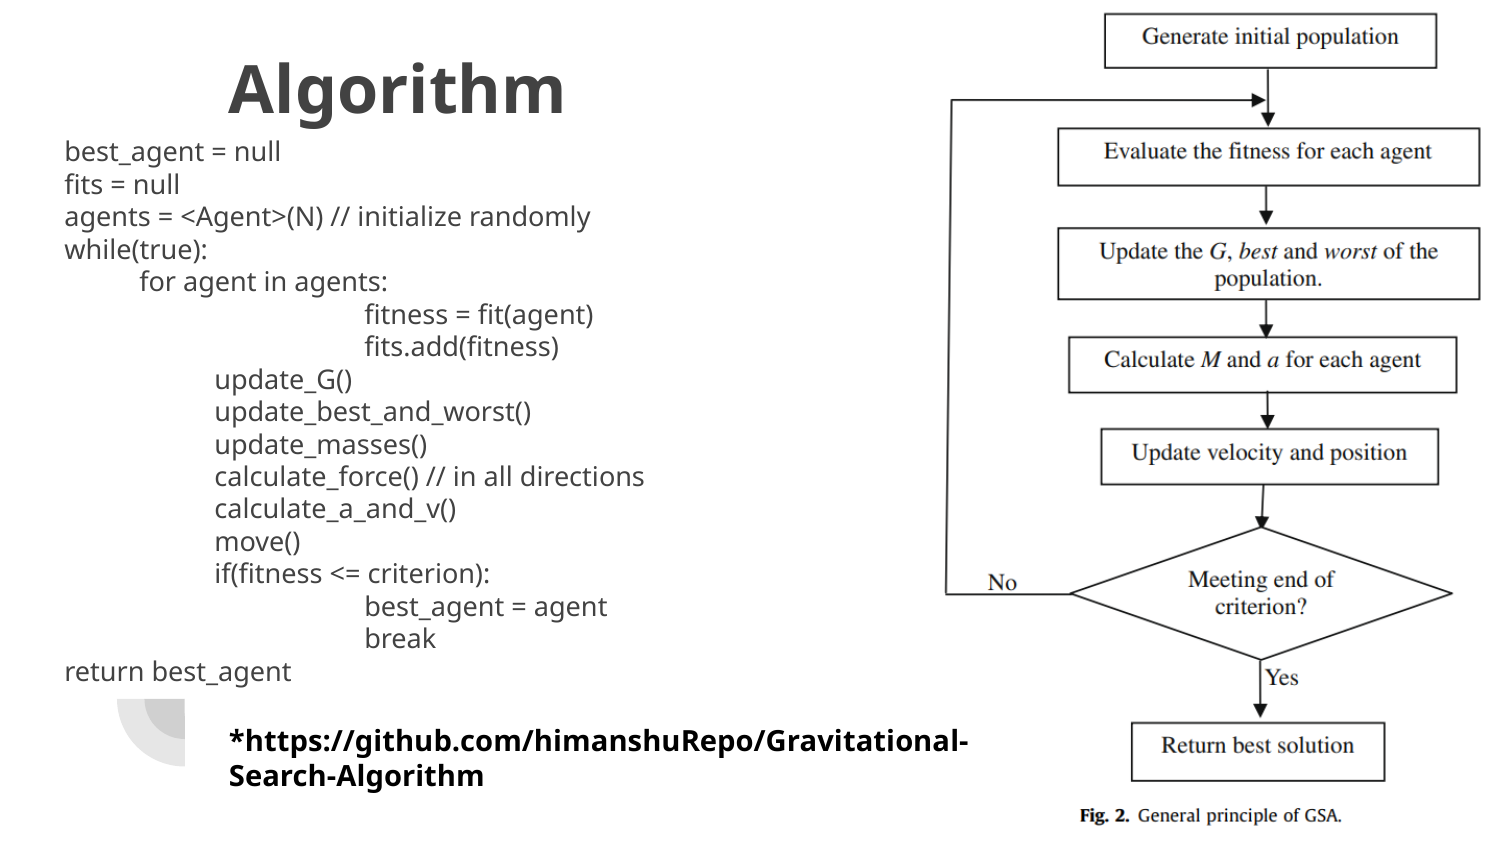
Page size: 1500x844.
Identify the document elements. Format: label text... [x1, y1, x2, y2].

text_box *https://github.com/himanshuRepo/Gravitational-Search-Algorithm [213, 707, 909, 808]
list best_agent = null fits = null agents = <Agent>(N) // initialize randomly while(true): for agent in agents: fitness = fit(agent) fits.add(fitness) update_G() update_best_and_worst() update_masses() calculate_force() // in all directions calculate_a_and_v() move() if(fitness <= criterion): best_agent = agent break return best_agent [49, 119, 909, 208]
title Algorithm [213, 31, 777, 119]
picture [914, 0, 1490, 833]
title Algorithm [213, 208, 777, 359]
